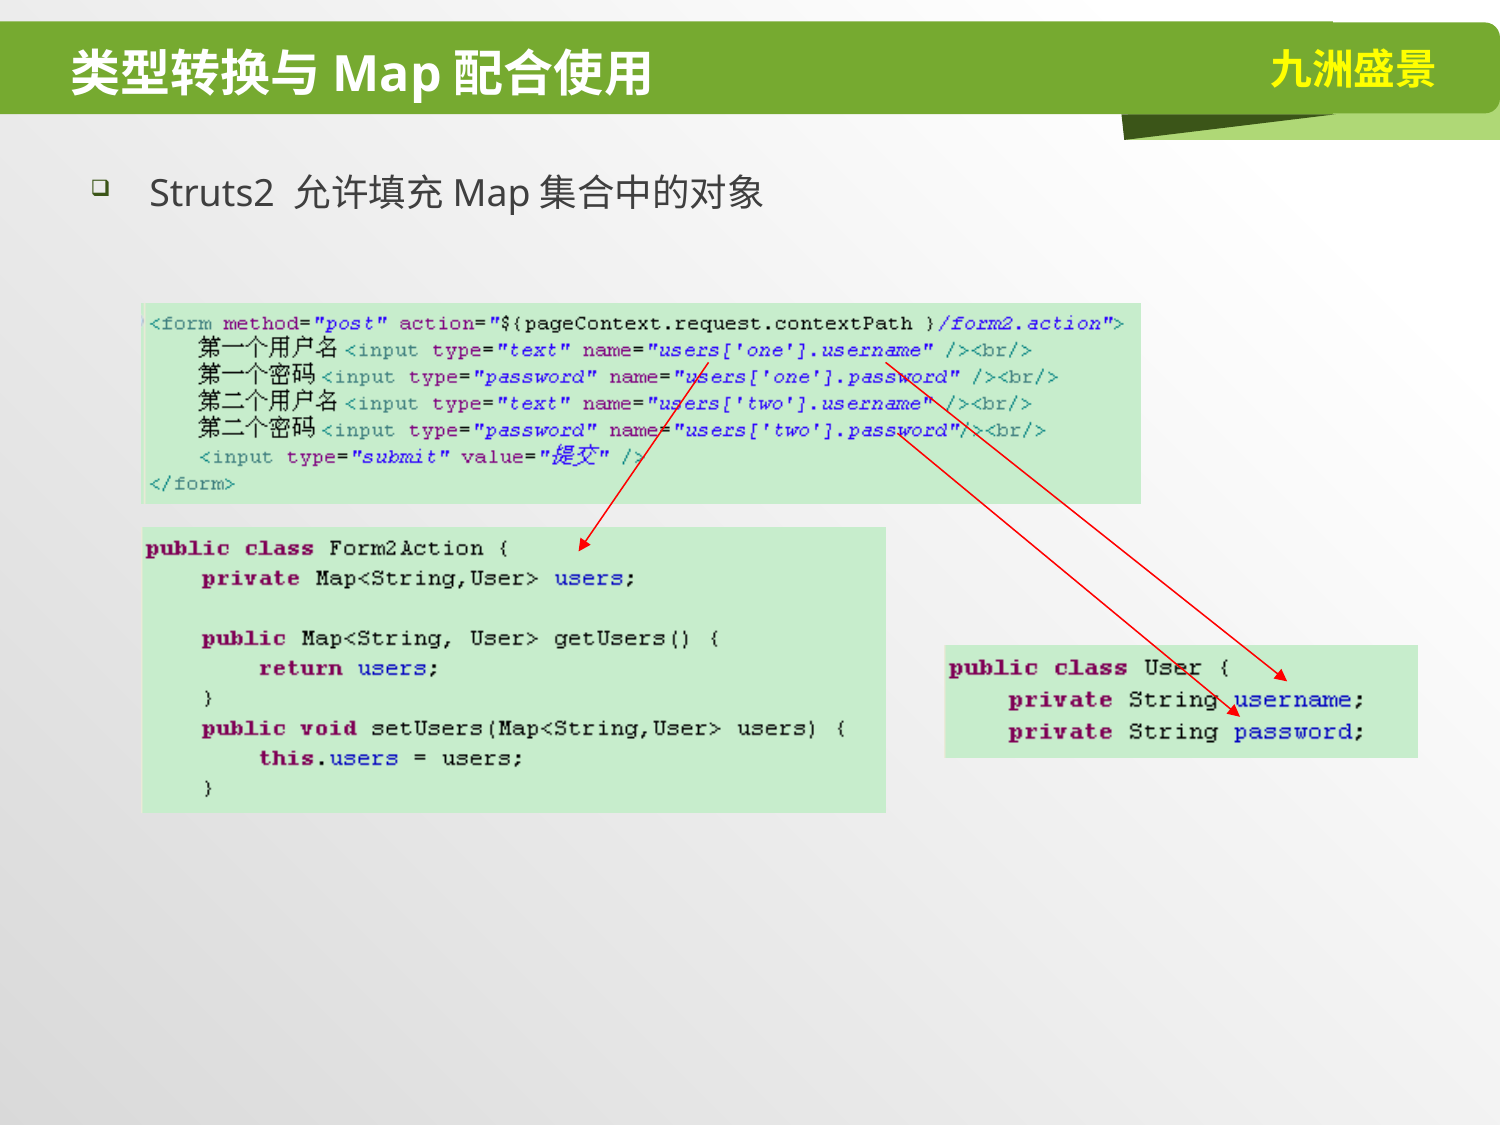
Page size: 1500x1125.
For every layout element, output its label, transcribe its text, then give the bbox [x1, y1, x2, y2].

picture [141, 527, 886, 813]
picture [944, 645, 1418, 758]
title 类型转换与Map配合使用 [55, 25, 1318, 110]
picture [141, 303, 1141, 504]
list Struts2 允许填充Map集合中的对象 [75, 157, 1418, 1052]
